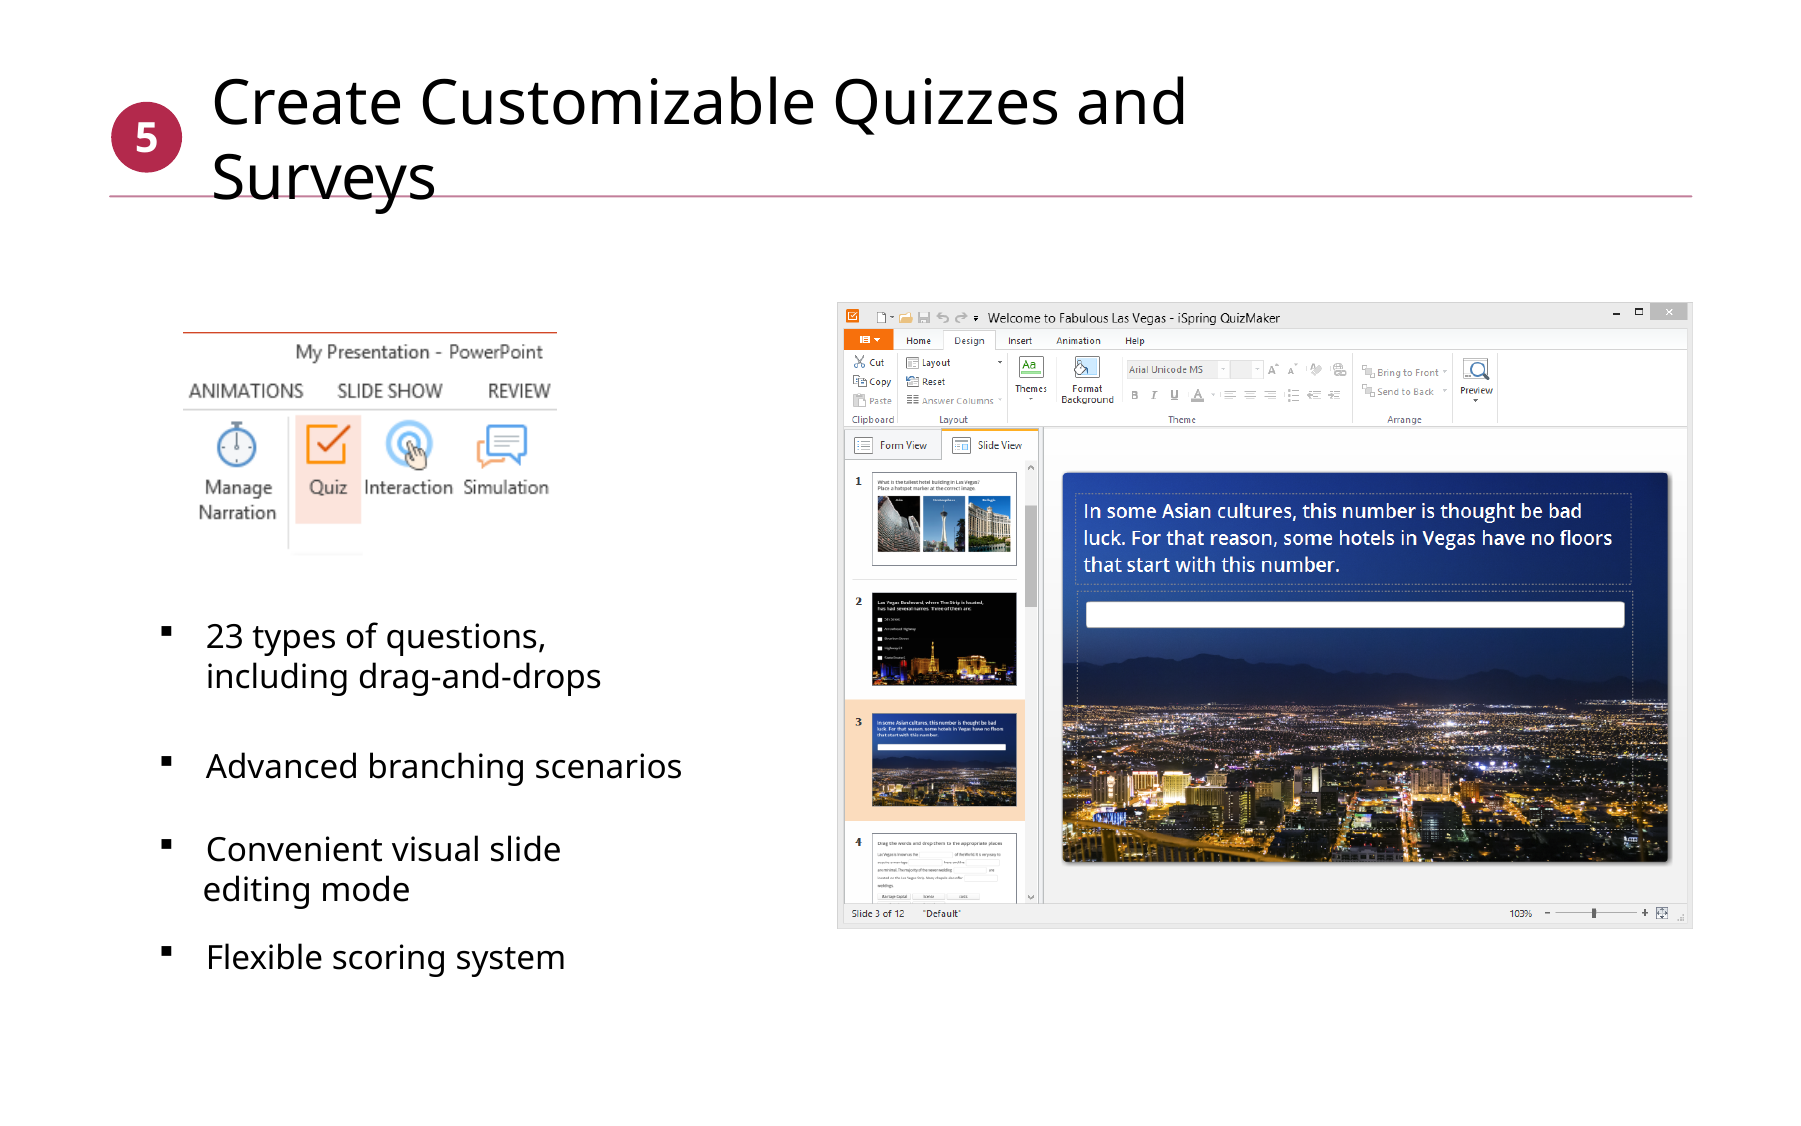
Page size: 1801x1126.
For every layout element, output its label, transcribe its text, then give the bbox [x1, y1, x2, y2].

list 5 [110, 103, 184, 175]
text_box Convenient visual slide editing mode [144, 820, 784, 916]
picture [837, 302, 1693, 930]
text_box 23 types of questions, including drag-and-drops [144, 608, 731, 703]
text_box Flexible scoring system [144, 928, 779, 984]
title Create Customizable Quizzes and Surveys [196, 78, 1412, 196]
picture [183, 332, 557, 565]
text_box Advanced branching scenarios [144, 738, 731, 793]
